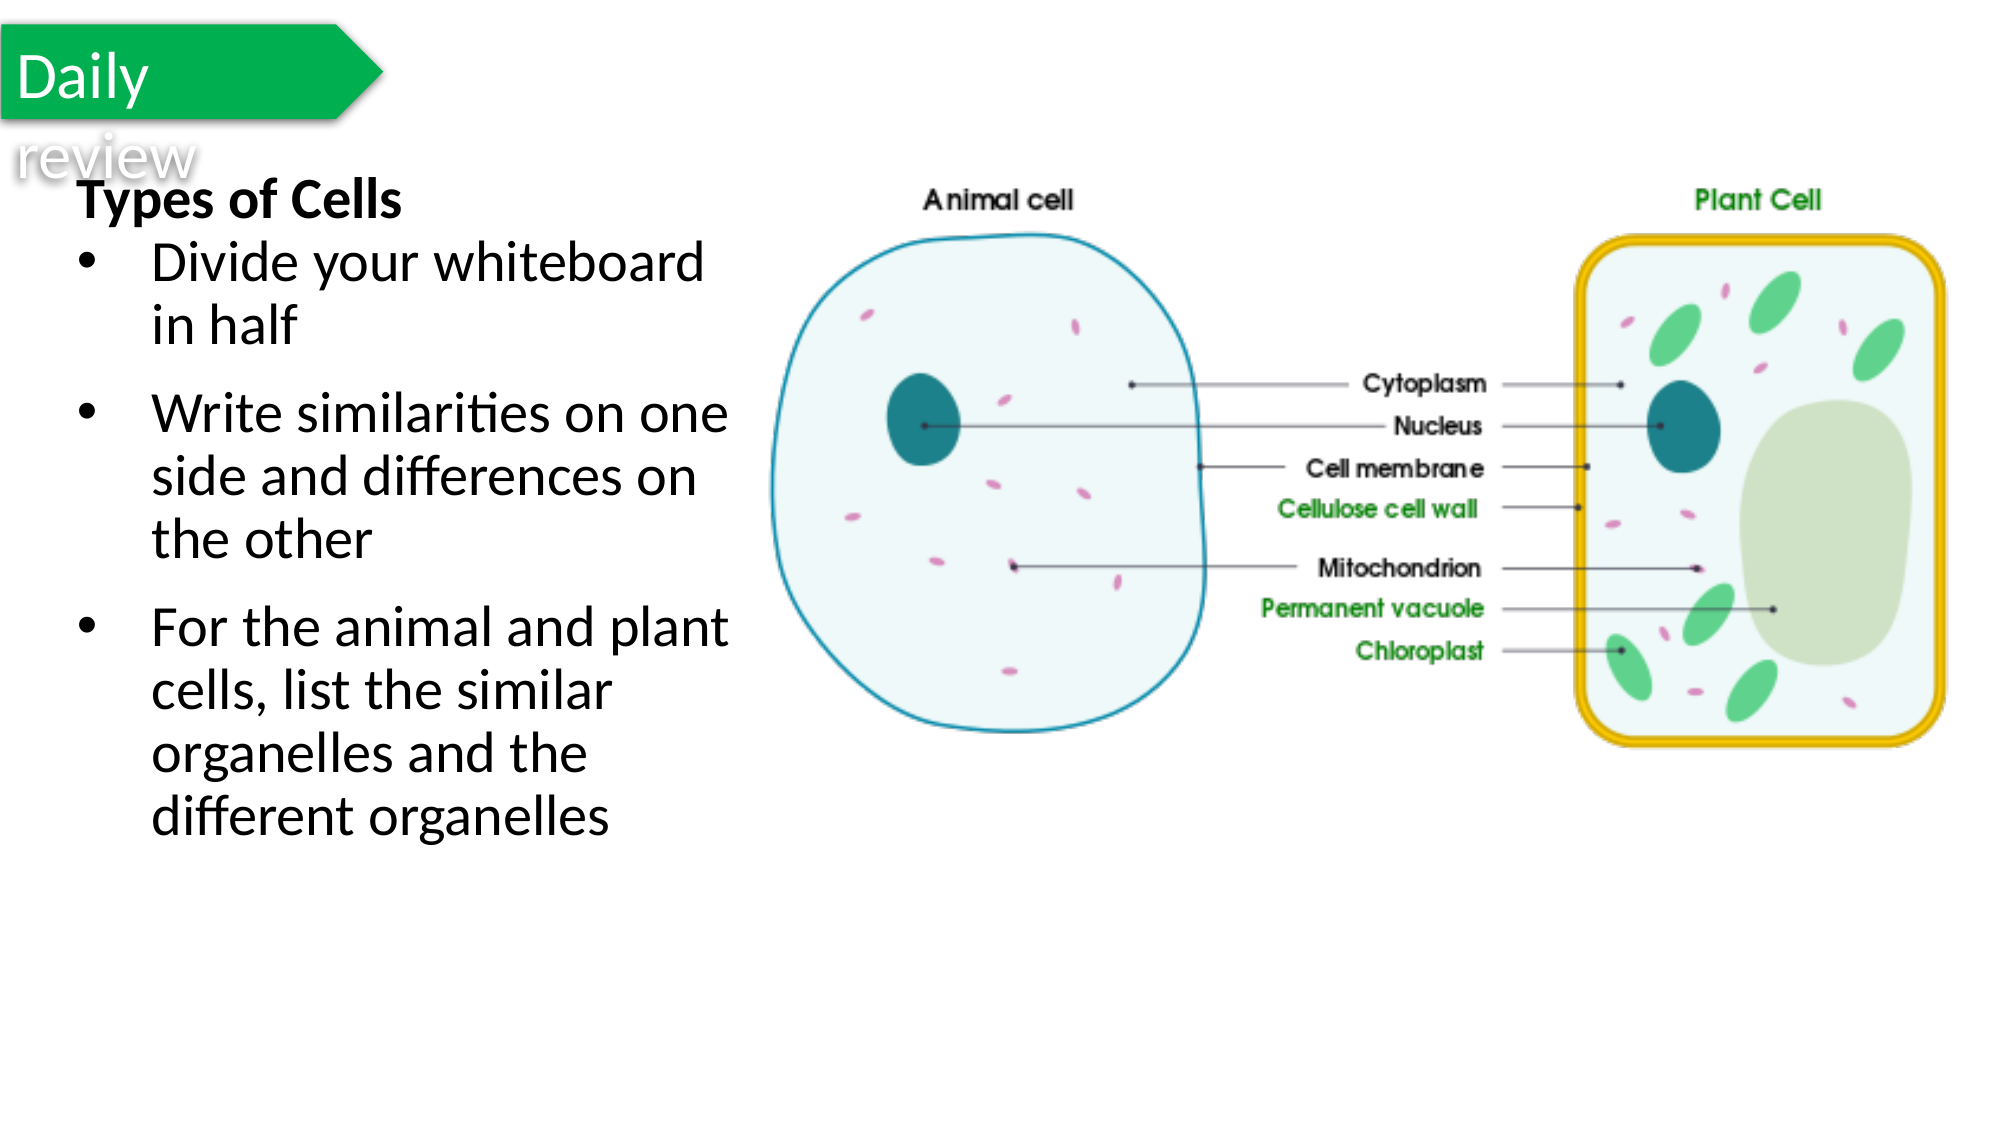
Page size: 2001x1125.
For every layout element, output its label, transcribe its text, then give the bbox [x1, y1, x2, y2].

picture [753, 168, 1965, 767]
text_box Types of Cells Divide your whiteboard in half Write similarities on one side and differences on the other For the animal and plant cells, list the similar organelles and the different organelles [61, 161, 761, 931]
text_box Daily review [1, 24, 384, 119]
